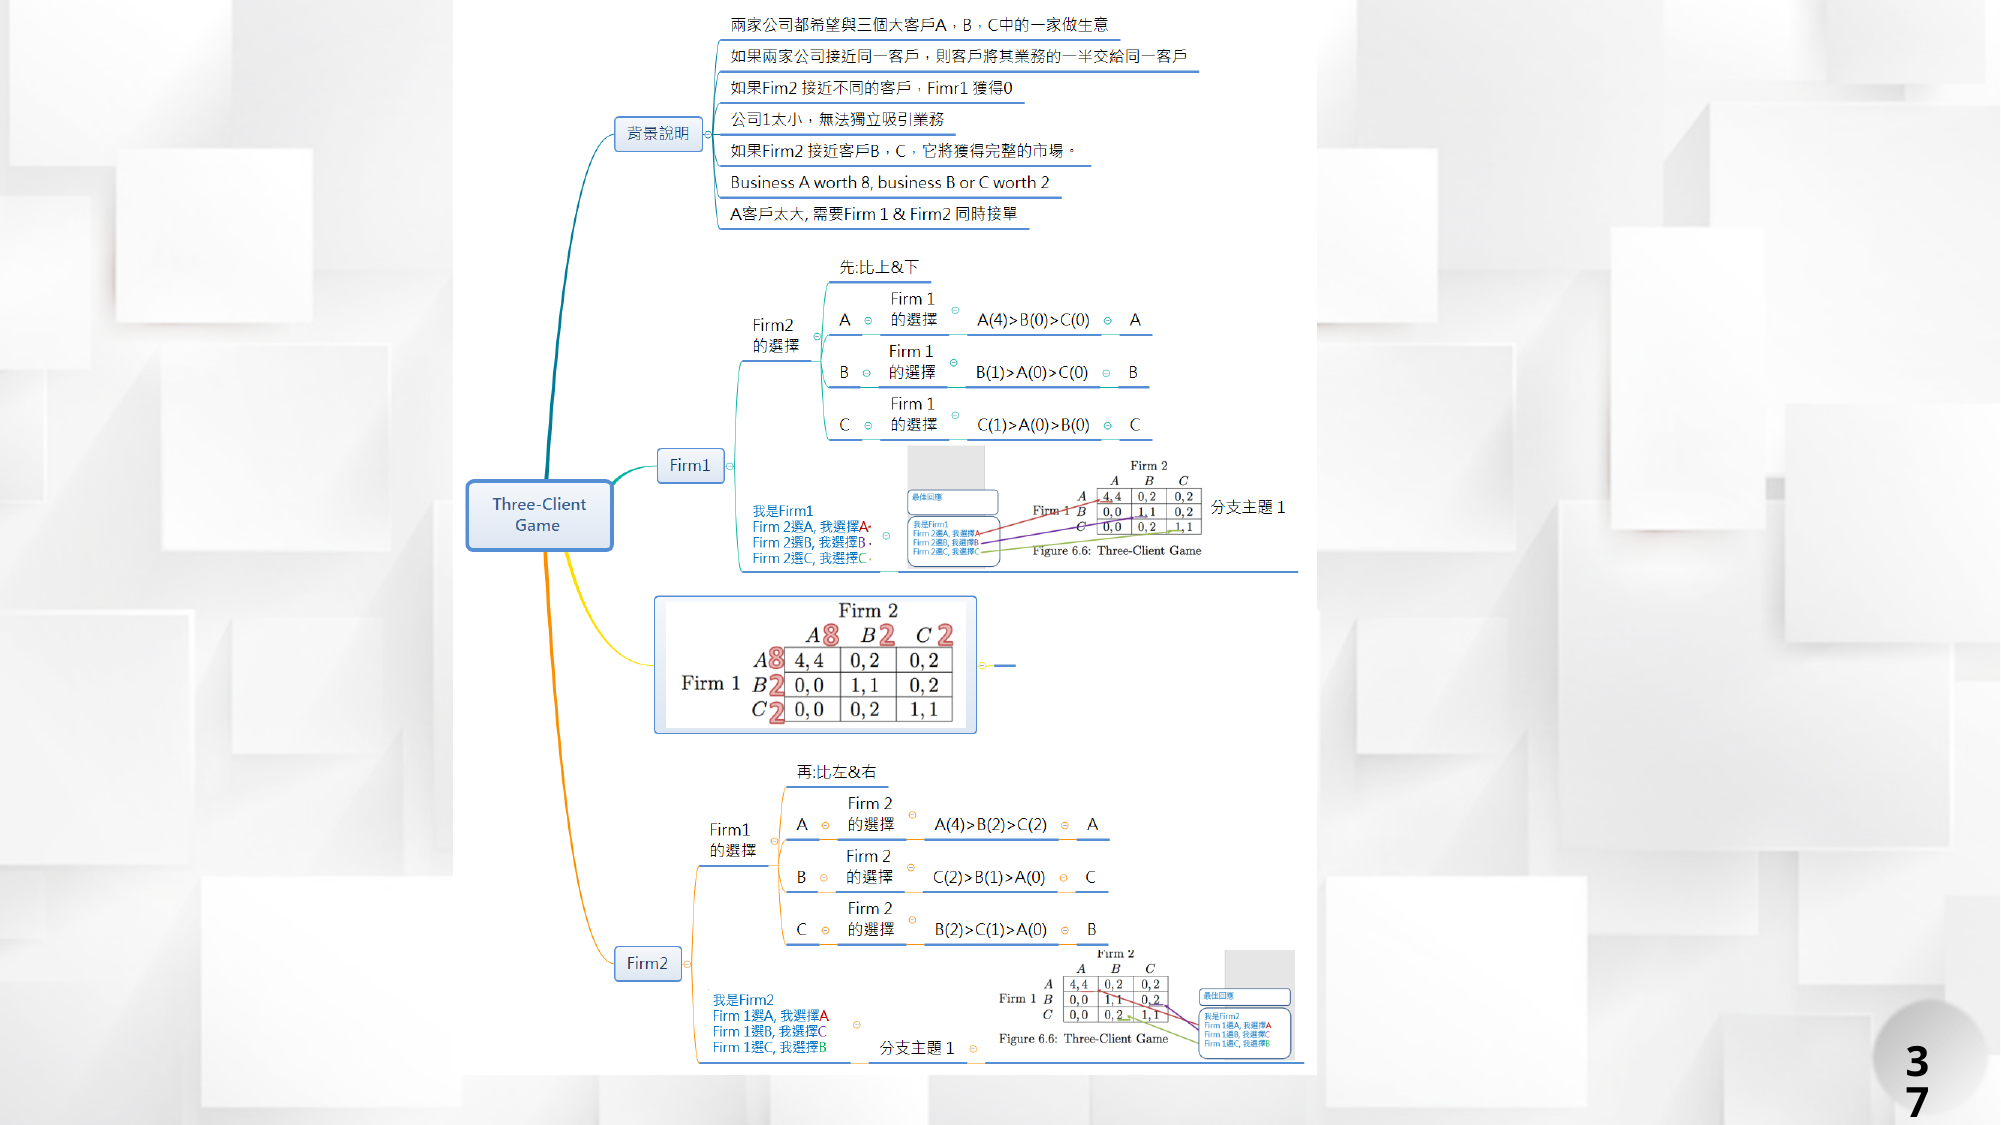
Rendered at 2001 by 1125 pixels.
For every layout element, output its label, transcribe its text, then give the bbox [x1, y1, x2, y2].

picture [0, 0, 2001, 1125]
text_box 37 [1890, 1027, 1966, 1099]
text_box [1874, 1001, 1988, 1115]
